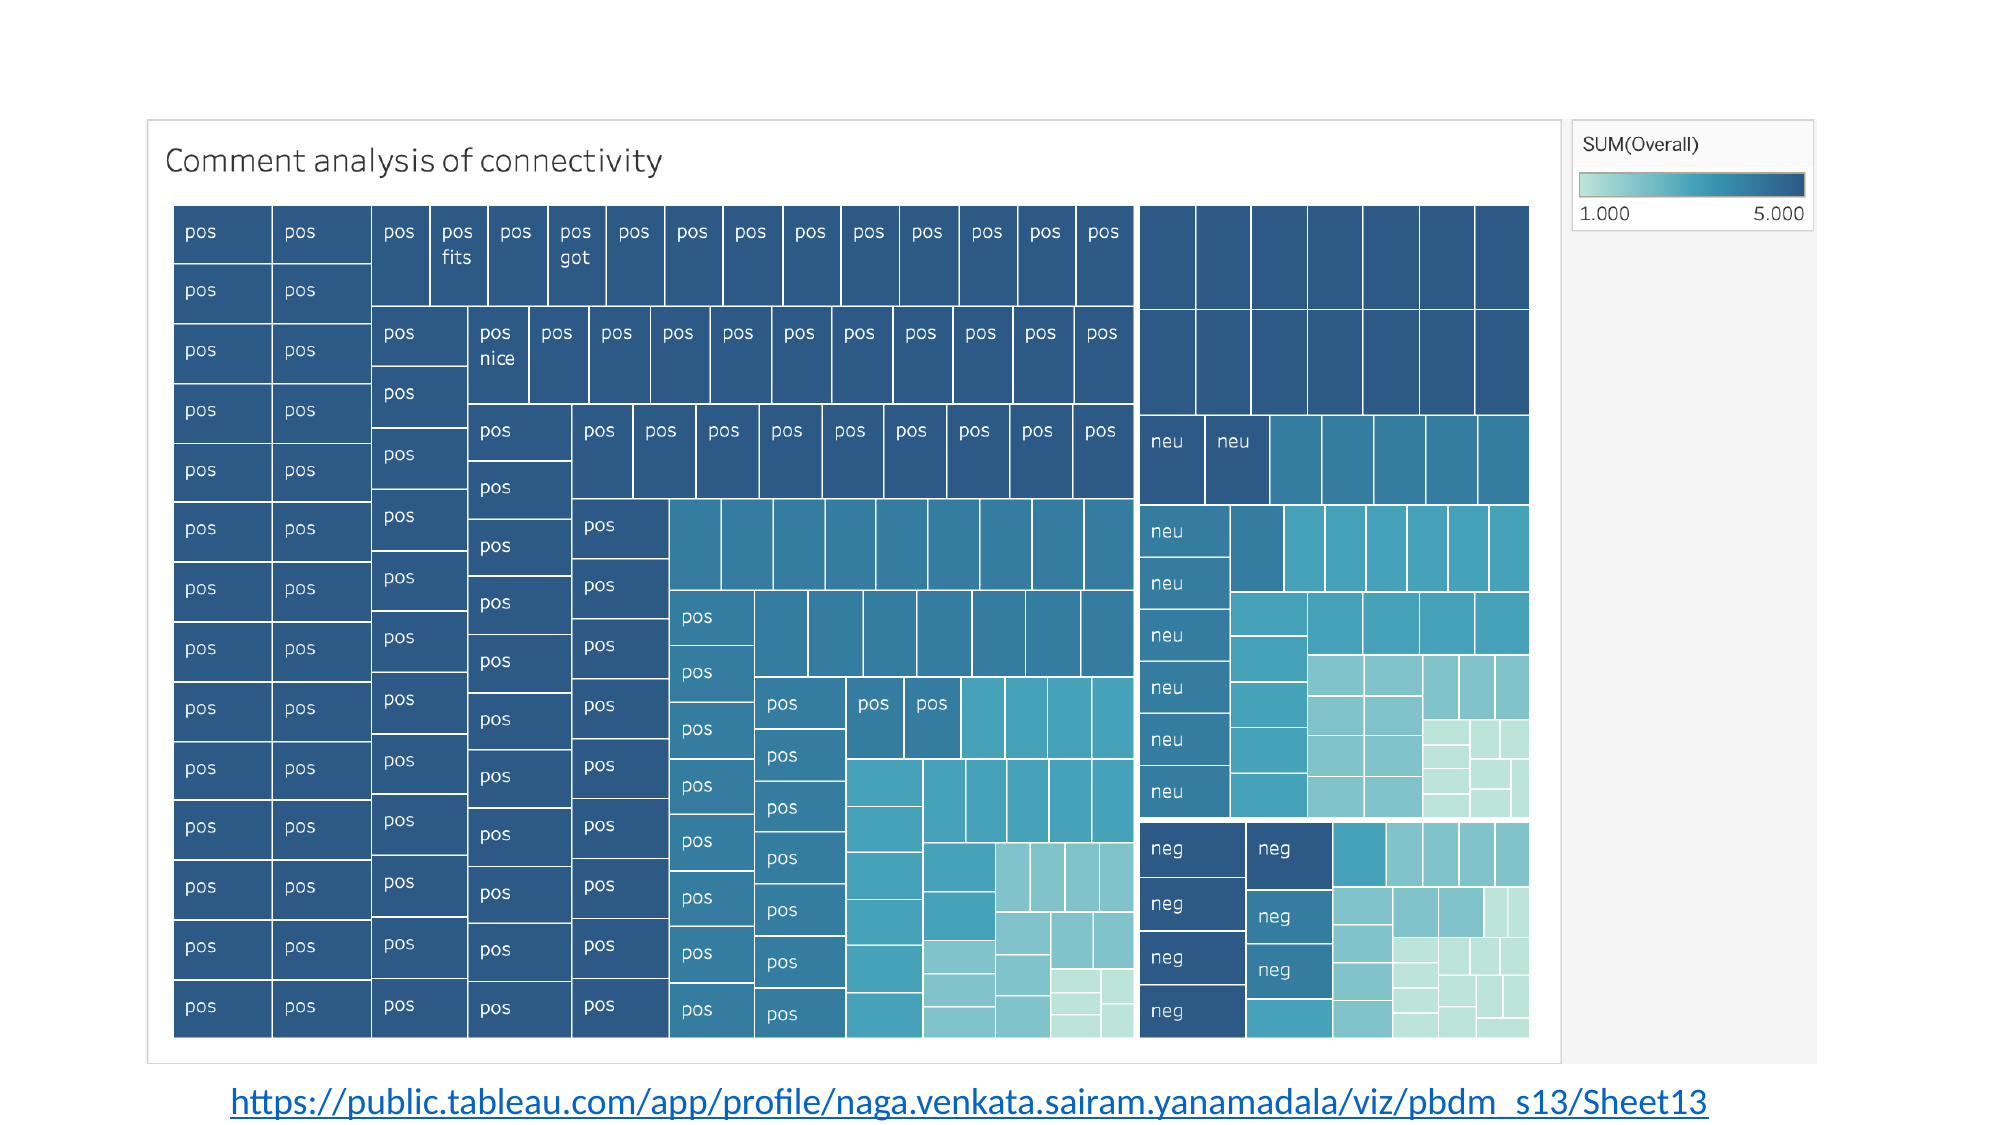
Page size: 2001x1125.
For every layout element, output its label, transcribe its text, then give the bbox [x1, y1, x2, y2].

picture [145, 119, 1817, 1064]
text_box https://public.tableau.com/app/profile/naga.venkata.sairam.yanamadala/viz/pbdm_s13/Sheet13 [215, 1069, 1724, 1125]
